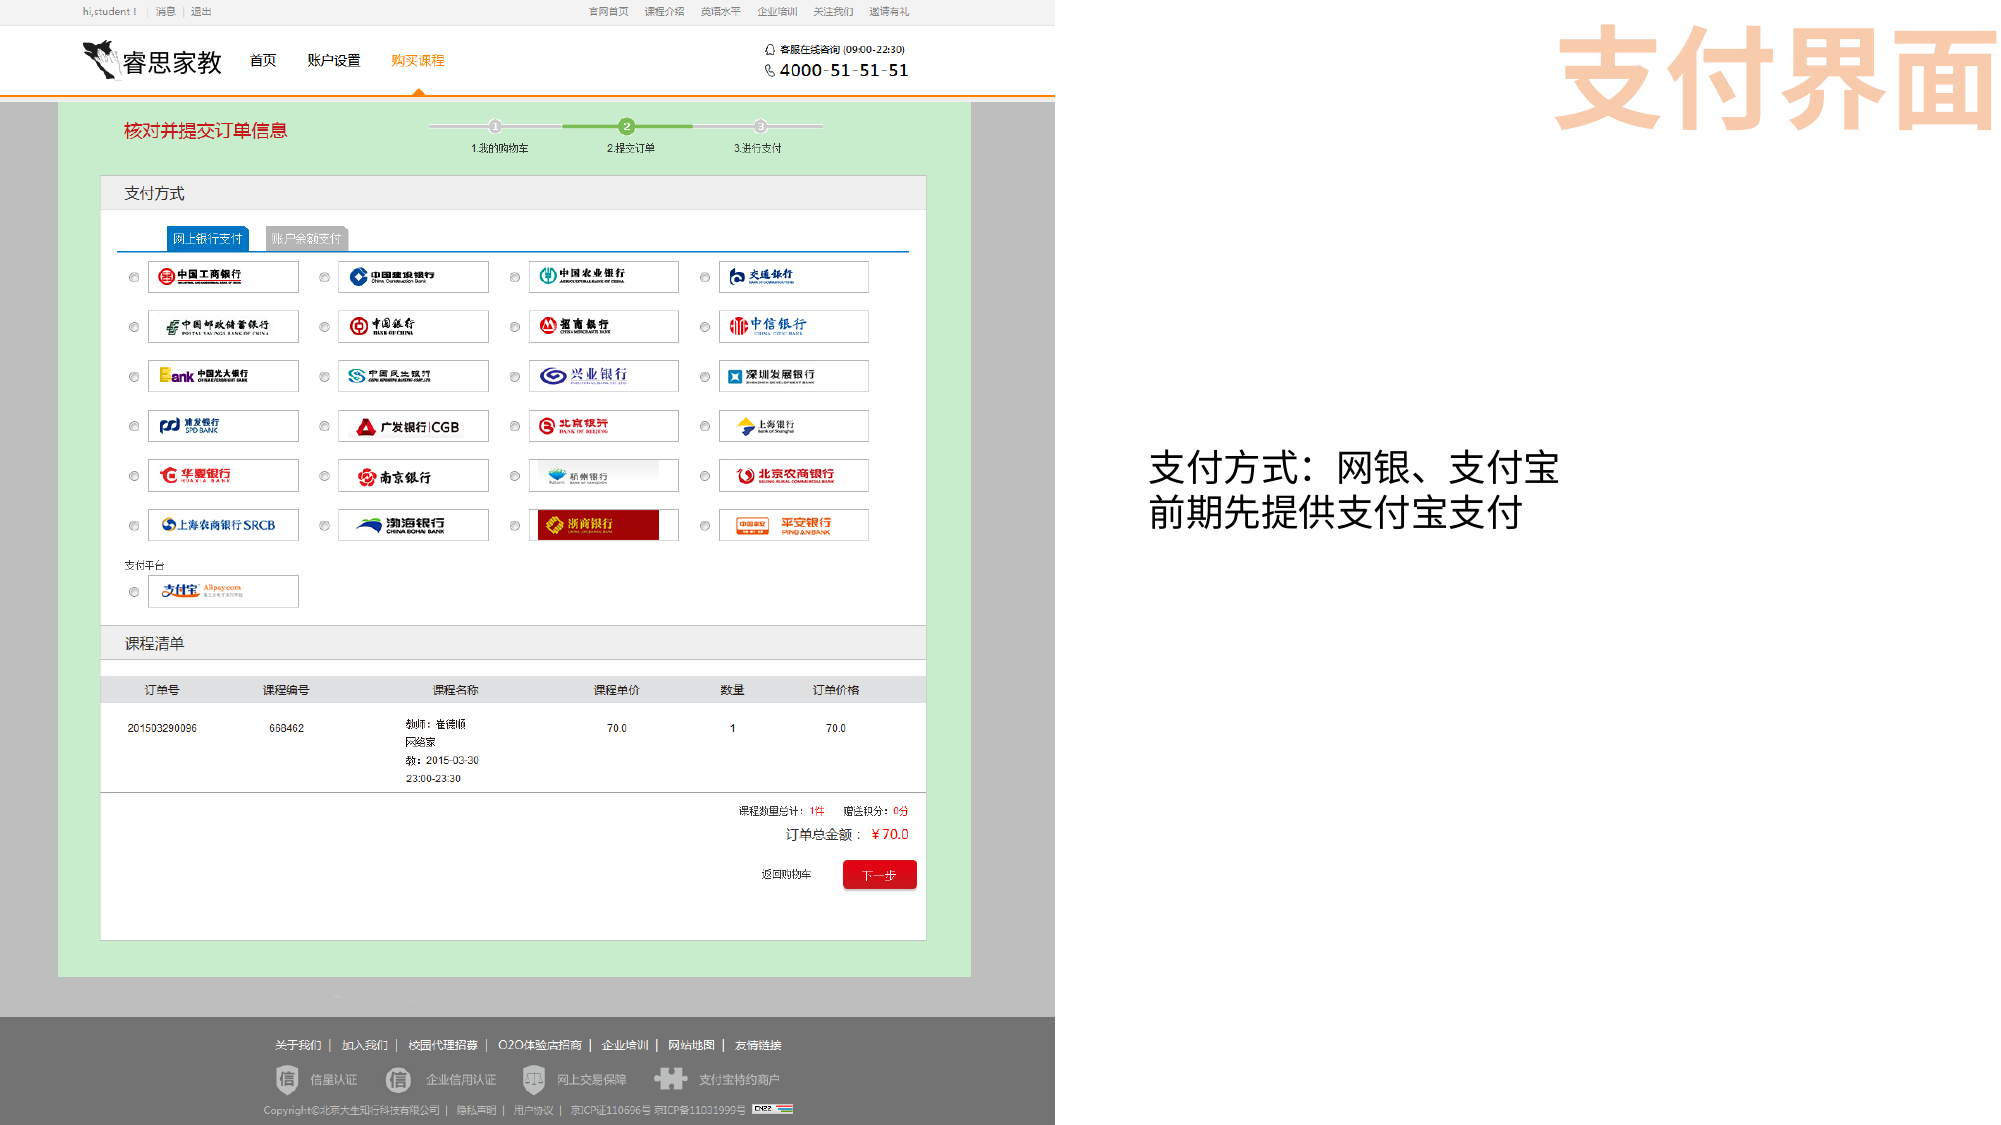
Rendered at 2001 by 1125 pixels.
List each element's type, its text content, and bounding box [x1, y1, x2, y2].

text_box 支付方式：网银、支付宝 前期先提供支付宝支付 [1133, 437, 1576, 542]
text_box 支付界面 [1536, 0, 2000, 150]
picture [0, 0, 1055, 1125]
